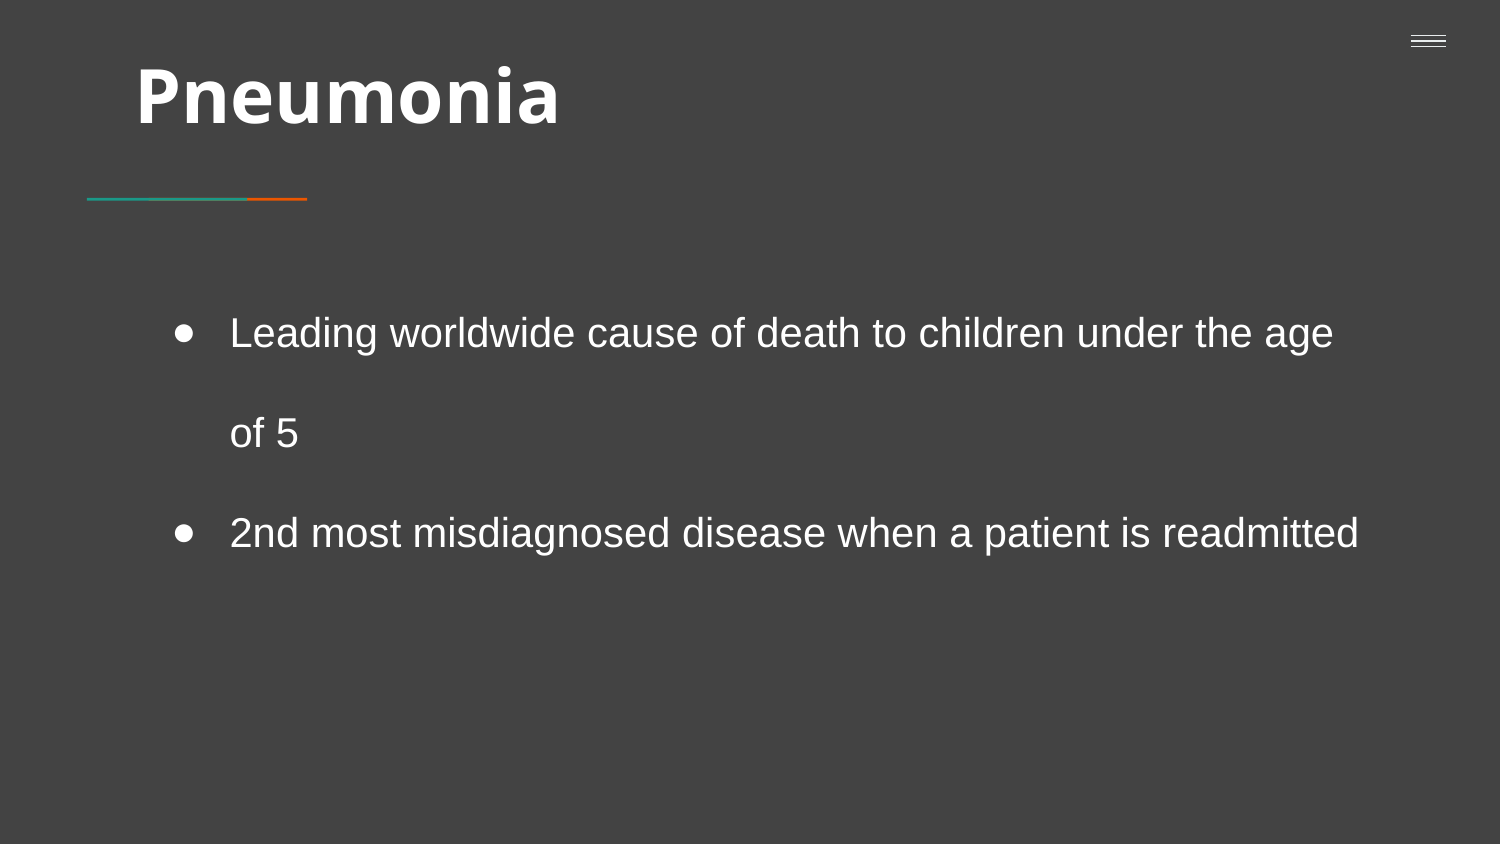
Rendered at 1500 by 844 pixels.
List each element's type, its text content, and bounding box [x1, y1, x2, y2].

title Pneumonia [119, 33, 1381, 157]
text_box Leading worldwide cause of death to children under the age of 5 2nd most misdiagnosed disease when a patient is readmitted [139, 241, 1381, 764]
